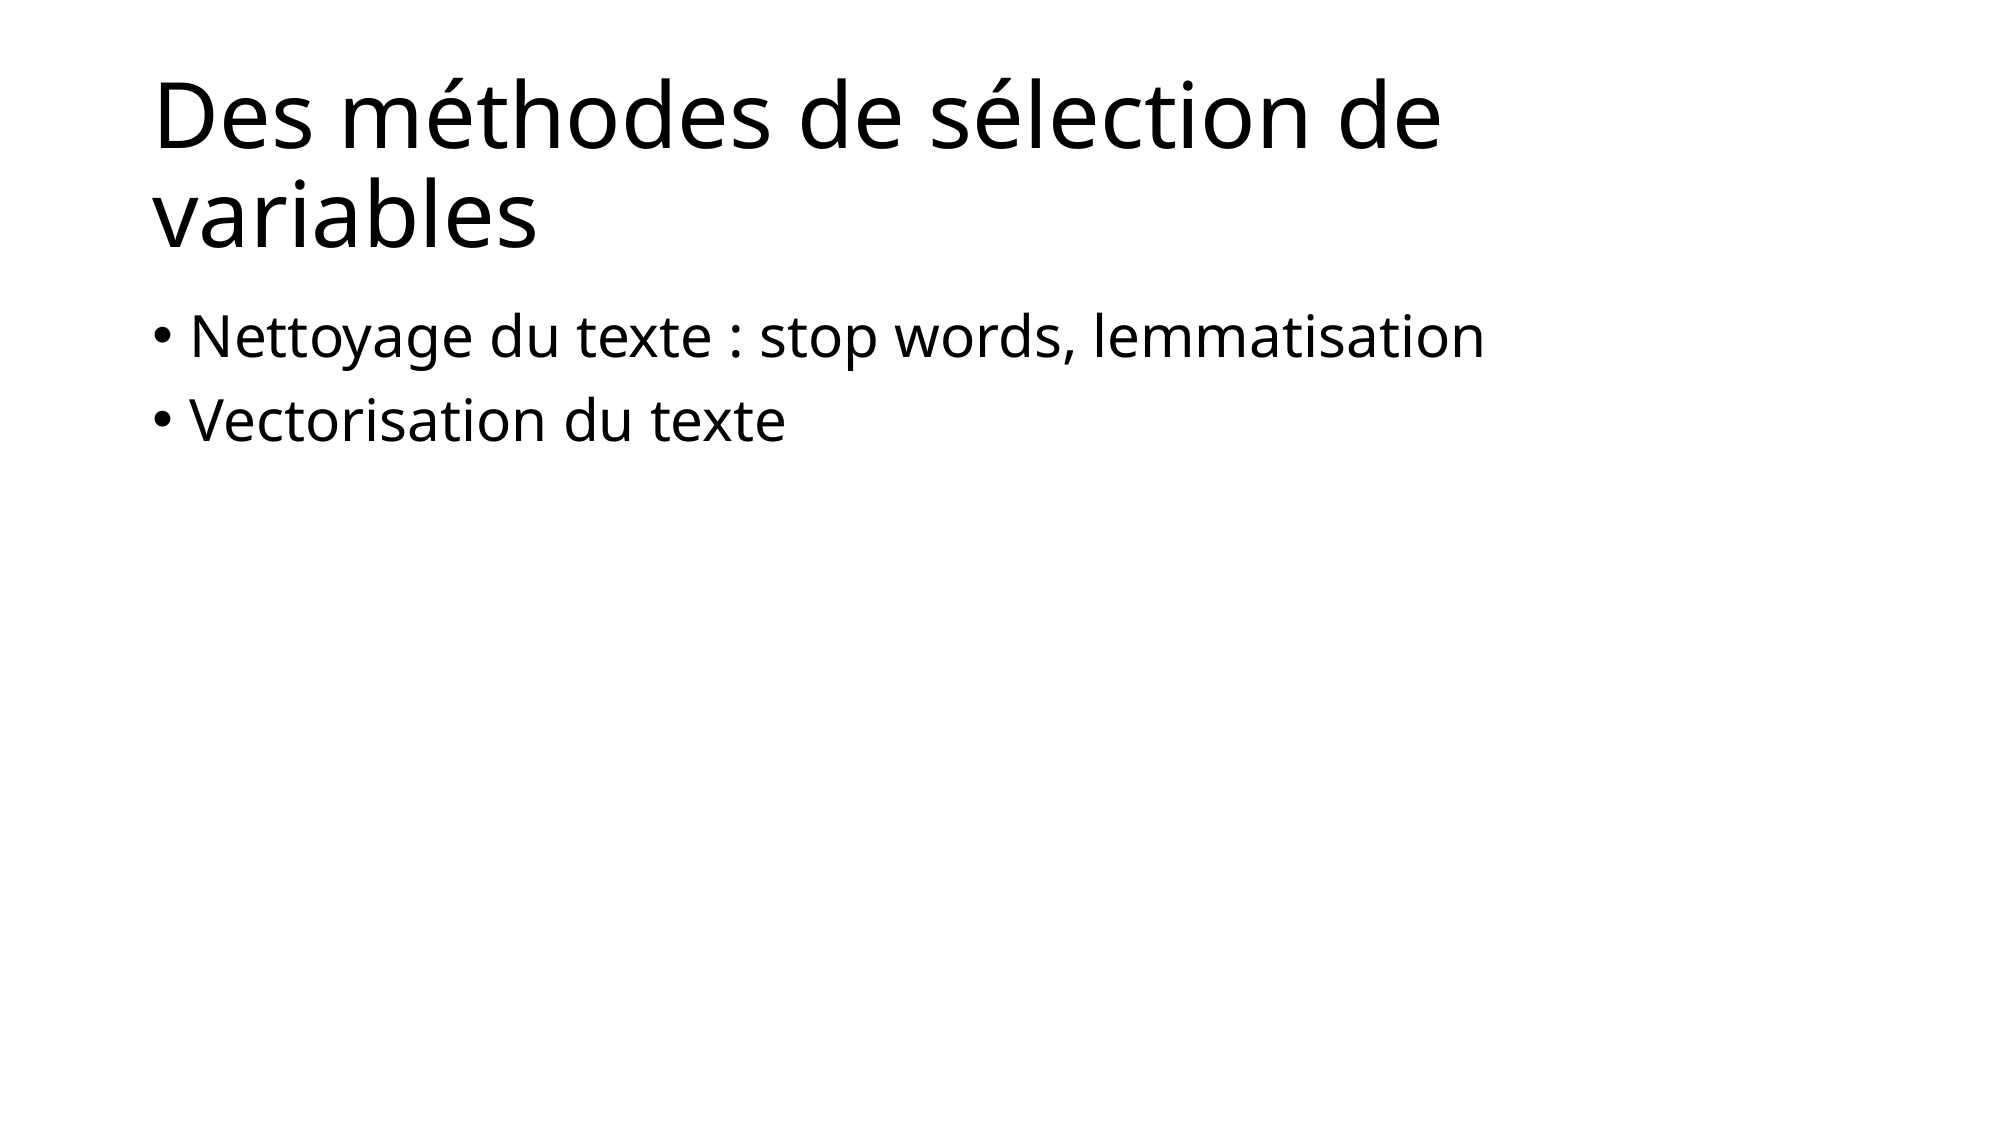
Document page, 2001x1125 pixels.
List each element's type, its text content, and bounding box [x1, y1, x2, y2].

title Des méthodes de sélection de variables [137, 59, 1863, 278]
list Nettoyage du texte : stop words, lemmatisation Vectorisation du texte [137, 299, 1863, 1014]
